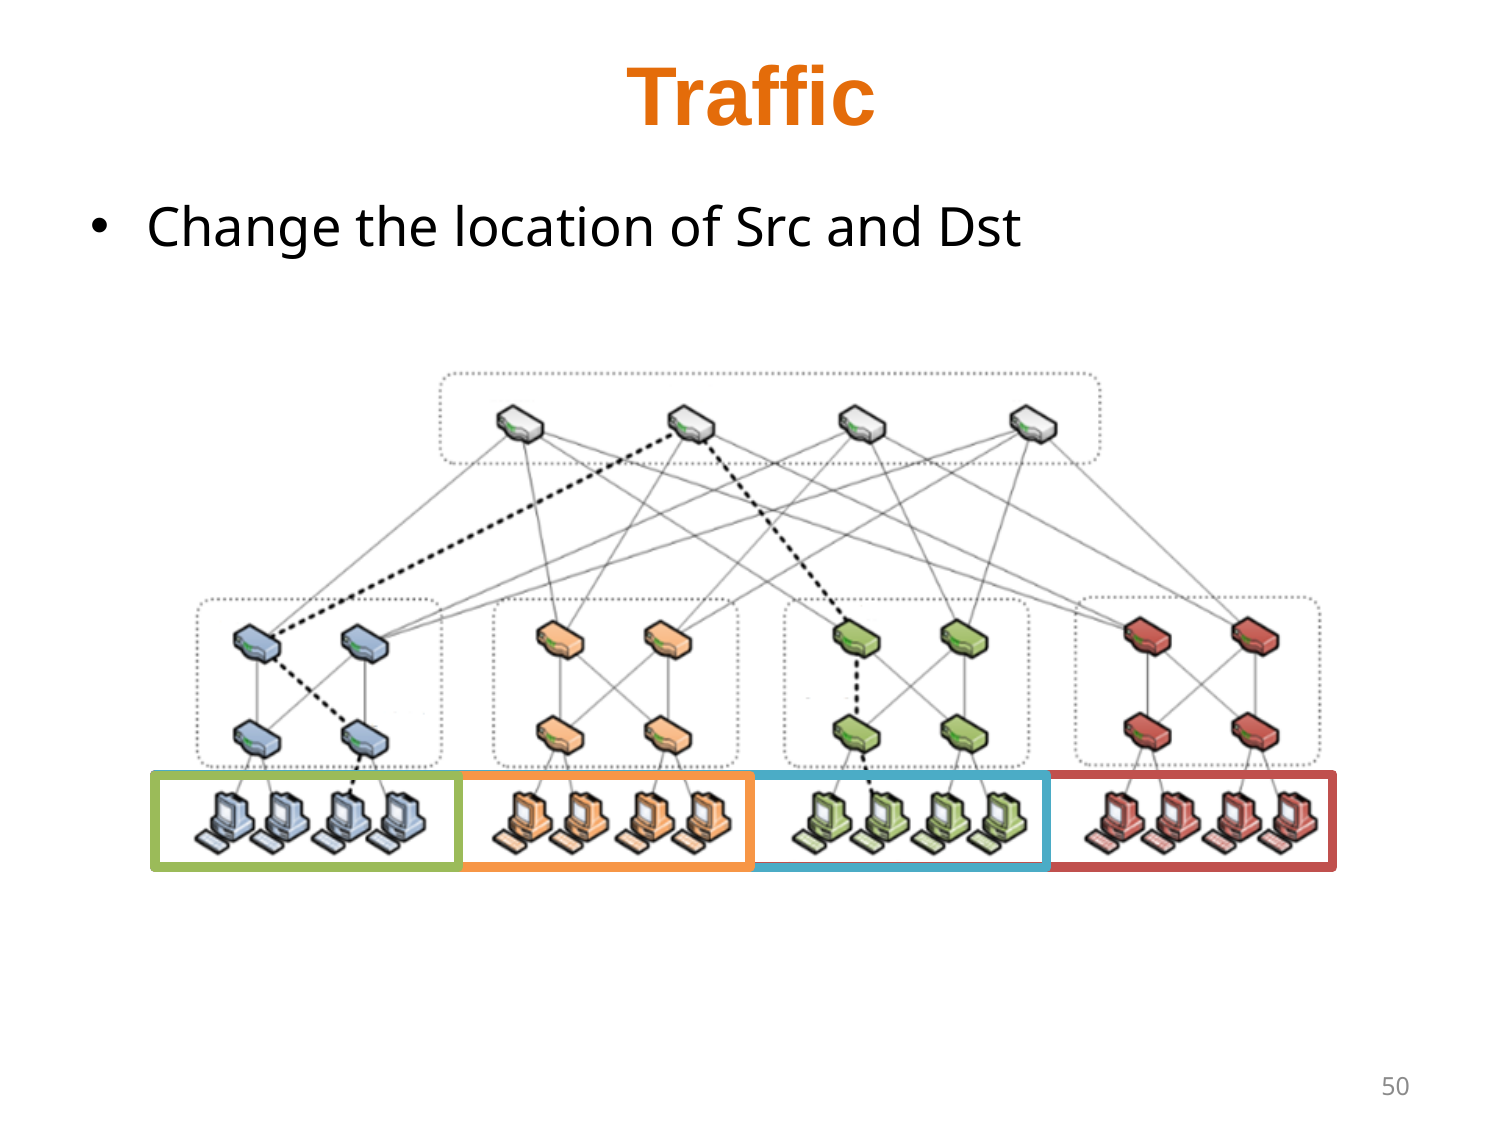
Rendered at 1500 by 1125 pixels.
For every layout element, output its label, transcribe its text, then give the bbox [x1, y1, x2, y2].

picture [166, 341, 1333, 901]
slide_number 50 [1074, 1057, 1425, 1118]
list Change the location of Src and Dst [75, 184, 1425, 1059]
text_box [155, 775, 161, 867]
title Traffic [3, 0, 1500, 185]
